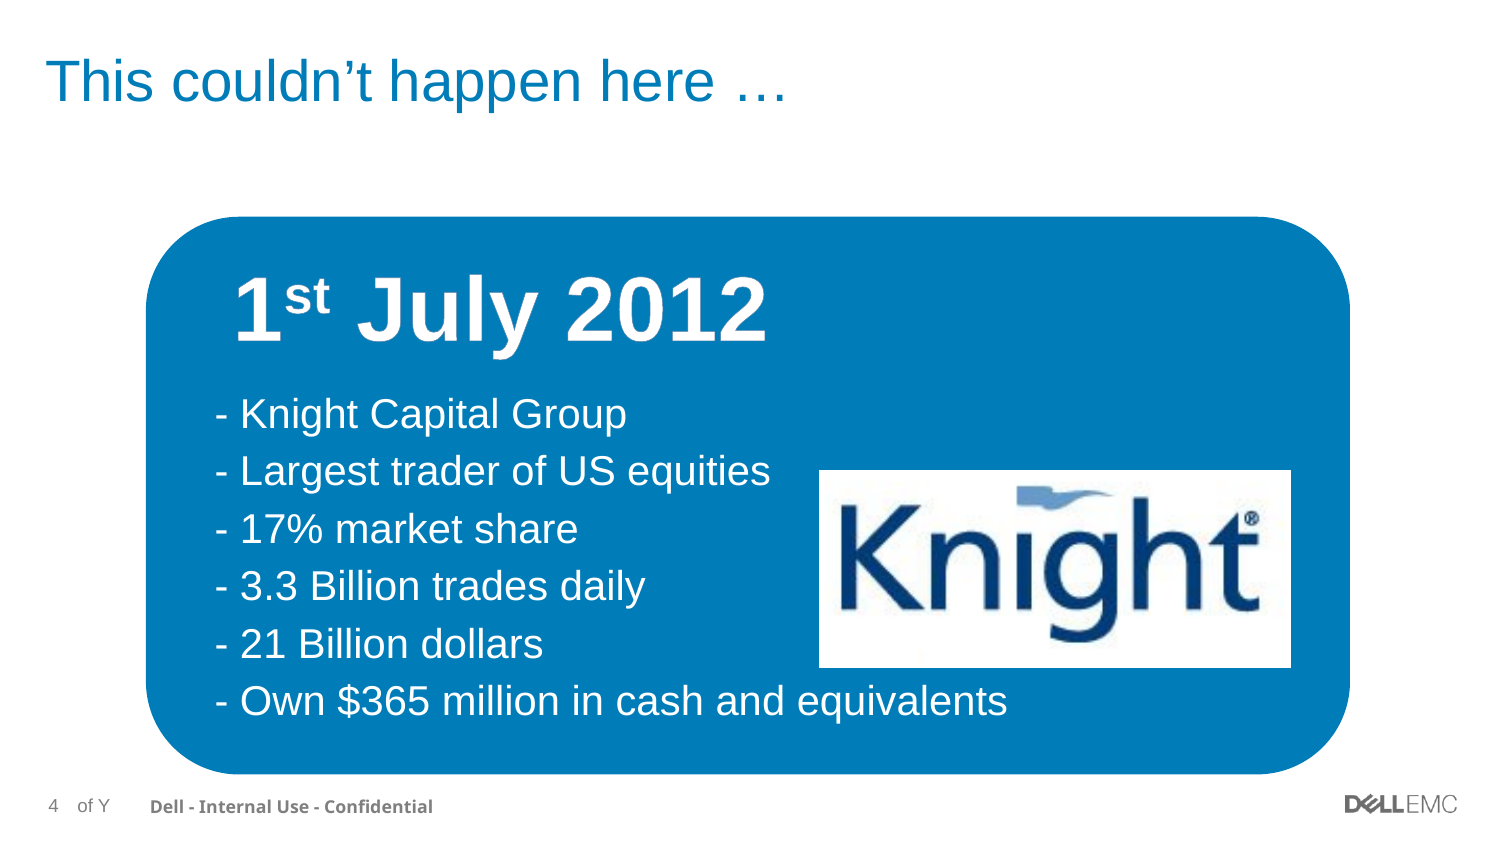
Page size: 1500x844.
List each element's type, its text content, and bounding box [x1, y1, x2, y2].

title This couldn’t happen here … [45, 43, 1350, 149]
text_box - Knight Capital Group - Largest trader of US equities - 17% market share - 3.3 Billion trades daily - 21 Billion dollars - Own $365 million in cash and equivalents [145, 216, 1351, 775]
picture [820, 471, 1290, 667]
text_box 1st July 2012 [217, 241, 785, 367]
picture [1345, 793, 1457, 814]
